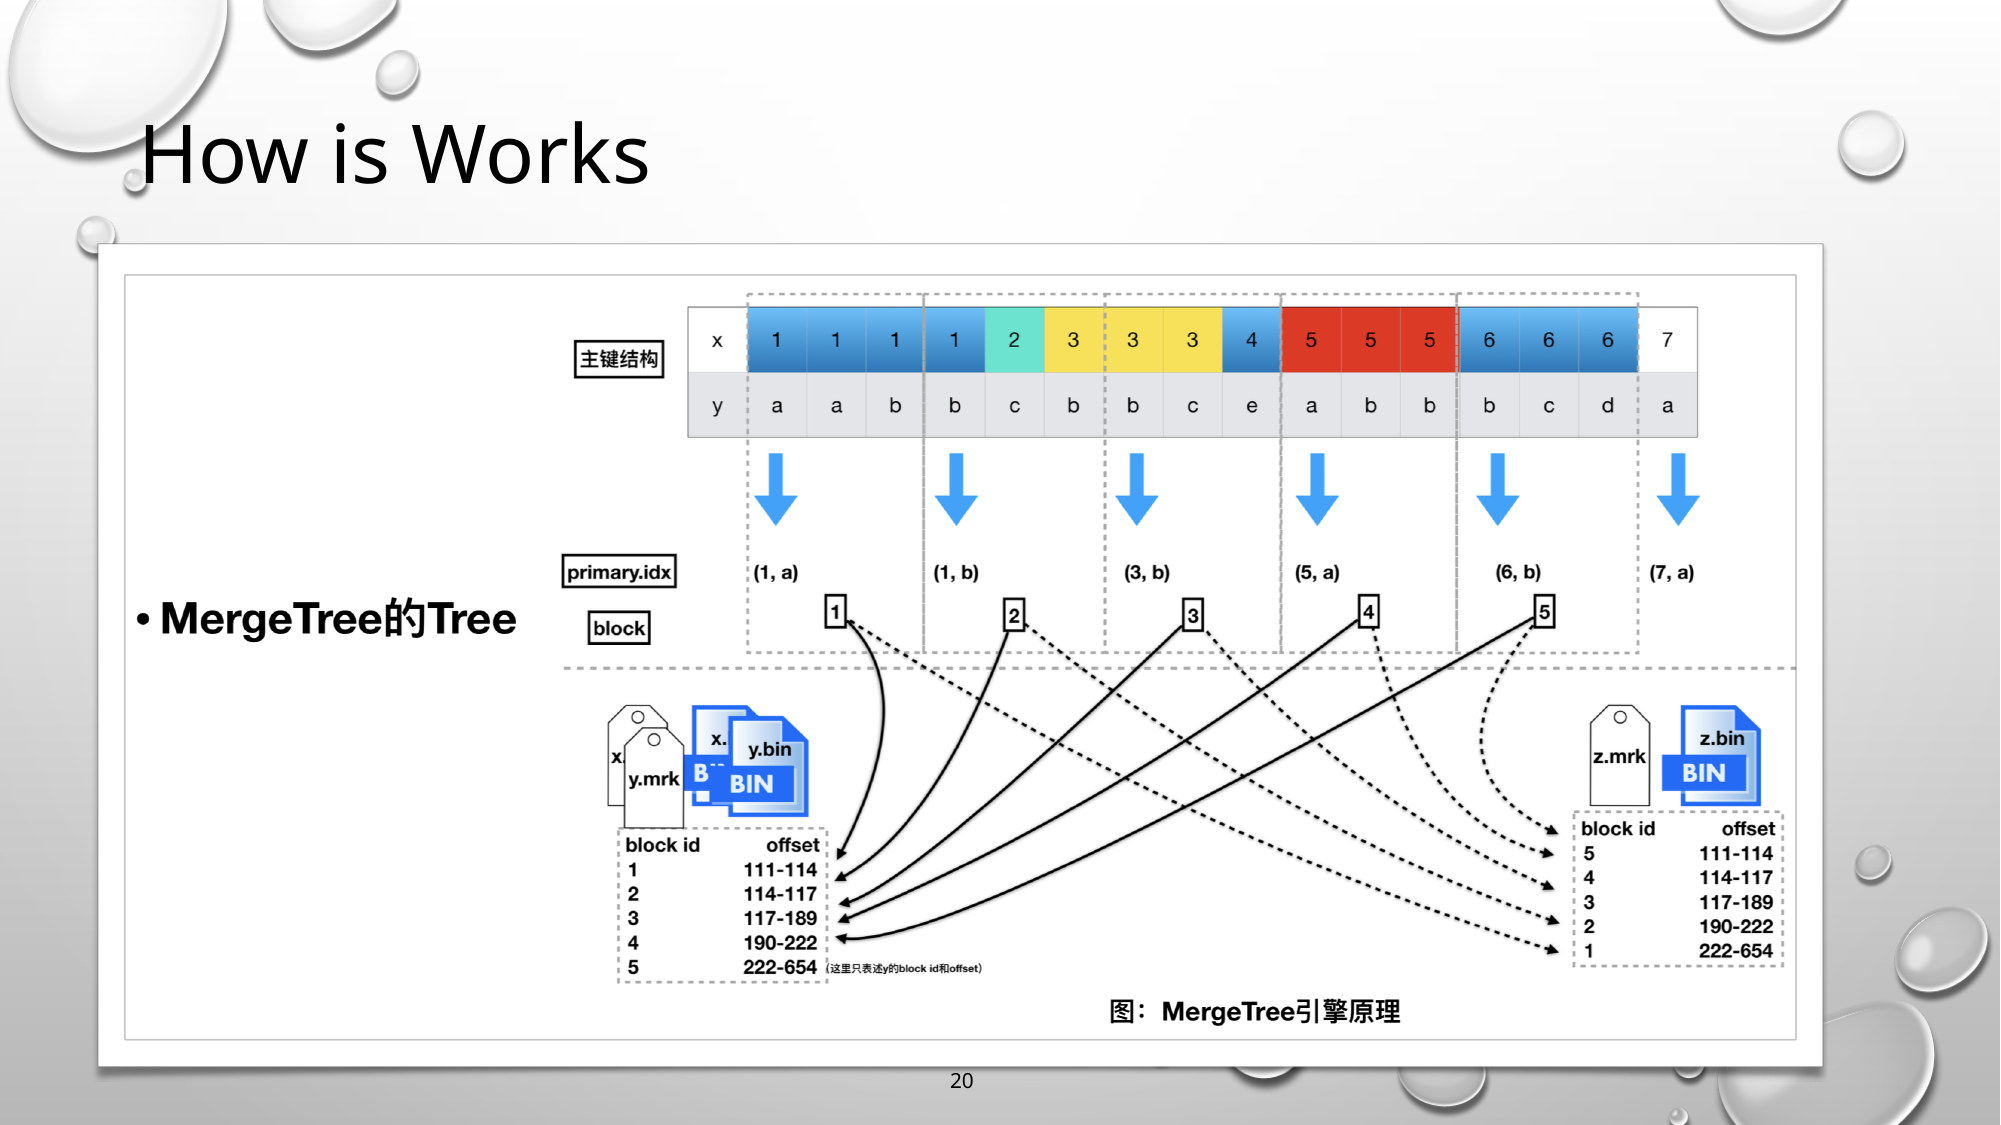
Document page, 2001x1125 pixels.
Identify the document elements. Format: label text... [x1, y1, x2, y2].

title How is Works [130, 72, 1832, 231]
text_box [90, 240, 1833, 1083]
slide_number 20 [940, 1094, 982, 1101]
picture [0, 0, 2000, 1125]
